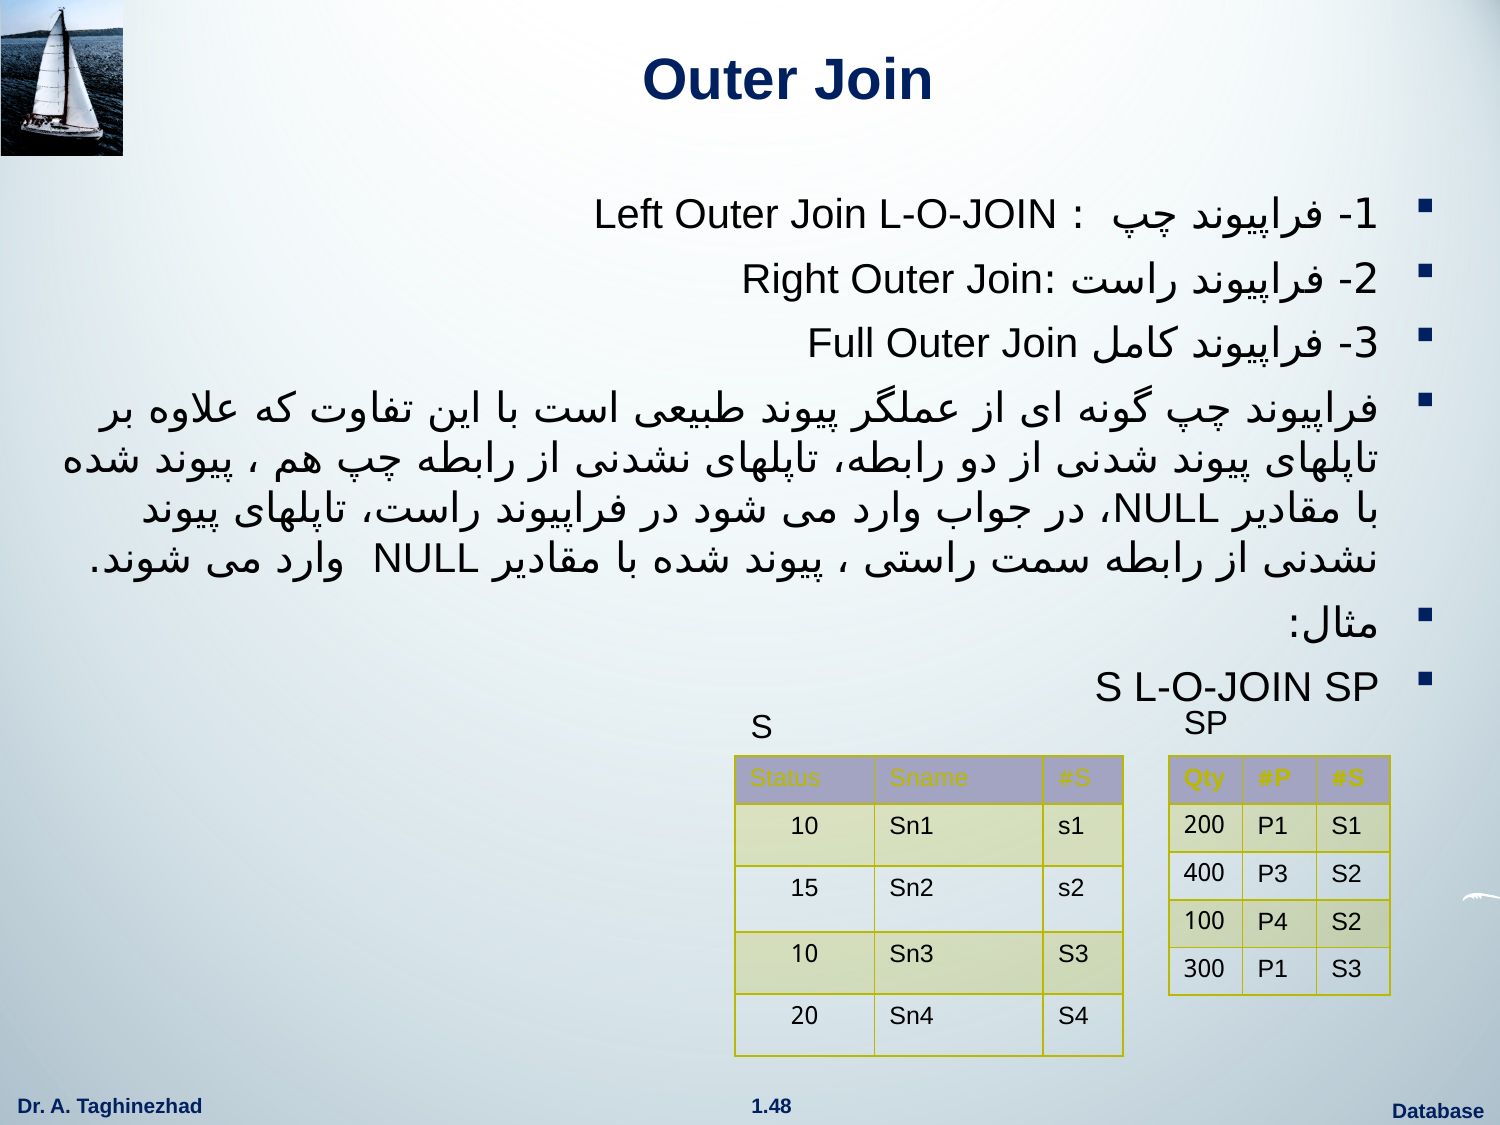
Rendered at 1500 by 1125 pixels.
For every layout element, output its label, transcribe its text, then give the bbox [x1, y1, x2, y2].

table_cell 10 [736, 933, 874, 993]
table_cell S3 [1044, 933, 1122, 993]
table_cell s2 [1044, 867, 1122, 931]
table_cell 300 [1170, 948, 1242, 994]
table_cell S4 [1044, 995, 1122, 1055]
table_cell s1 [1044, 805, 1122, 865]
table_cell Sn1 [875, 805, 1042, 865]
table_cell P1 [1243, 948, 1316, 994]
table_header Sname [875, 757, 1042, 803]
text_box SP [1168, 694, 1244, 749]
picture [0, 0, 1500, 1125]
table_cell Sn3 [875, 933, 1042, 993]
table_cell 15 [736, 867, 874, 931]
table_cell S2 [1317, 901, 1389, 947]
table_cell 10 [736, 805, 874, 865]
text_box S [735, 698, 788, 753]
table_header S# [1317, 757, 1389, 803]
list 1- فراپیوند چپ : Left Outer Join L-O-JOIN 2- فراپیوند راست :Right Outer Join 3- فراپیوند کامل Full Outer Join فراپیوند چپ گونه ای از عملگر پیوند طبیعی است با این تفاوت که علاوه بر تاپلهای پیوند شدنی از دو رابطه، تاپلهای نشدنی از رابطه چپ هم ، پیوند شده با مقادیر NULL، در جواب وارد می شود در فراپیوند راست، تاپلهای پیوند نشدنی از رابطه سمت راستی ، پیوند شده با مقادیر NULL وارد می شوند. مثال: S L-O-JOIN SP [47, 179, 1451, 1048]
table_cell P1 [1243, 805, 1316, 851]
table_cell 400 [1170, 853, 1242, 899]
table_cell 20 [736, 995, 874, 1055]
table_cell P3 [1243, 853, 1316, 899]
table_cell Sn4 [875, 995, 1042, 1055]
table_cell 100 [1170, 901, 1242, 947]
table_cell 200 [1170, 805, 1242, 851]
table_cell S1 [1317, 805, 1389, 851]
table_header P# [1243, 757, 1316, 803]
table_header Qty [1170, 757, 1242, 803]
table_cell Sn2 [875, 867, 1042, 931]
table_cell P4 [1243, 901, 1316, 947]
table_header S# [1044, 757, 1122, 803]
title Outer Join [125, 18, 1452, 120]
table_cell S3 [1317, 948, 1389, 994]
table_cell S2 [1317, 853, 1389, 899]
table_header Status [736, 757, 874, 803]
